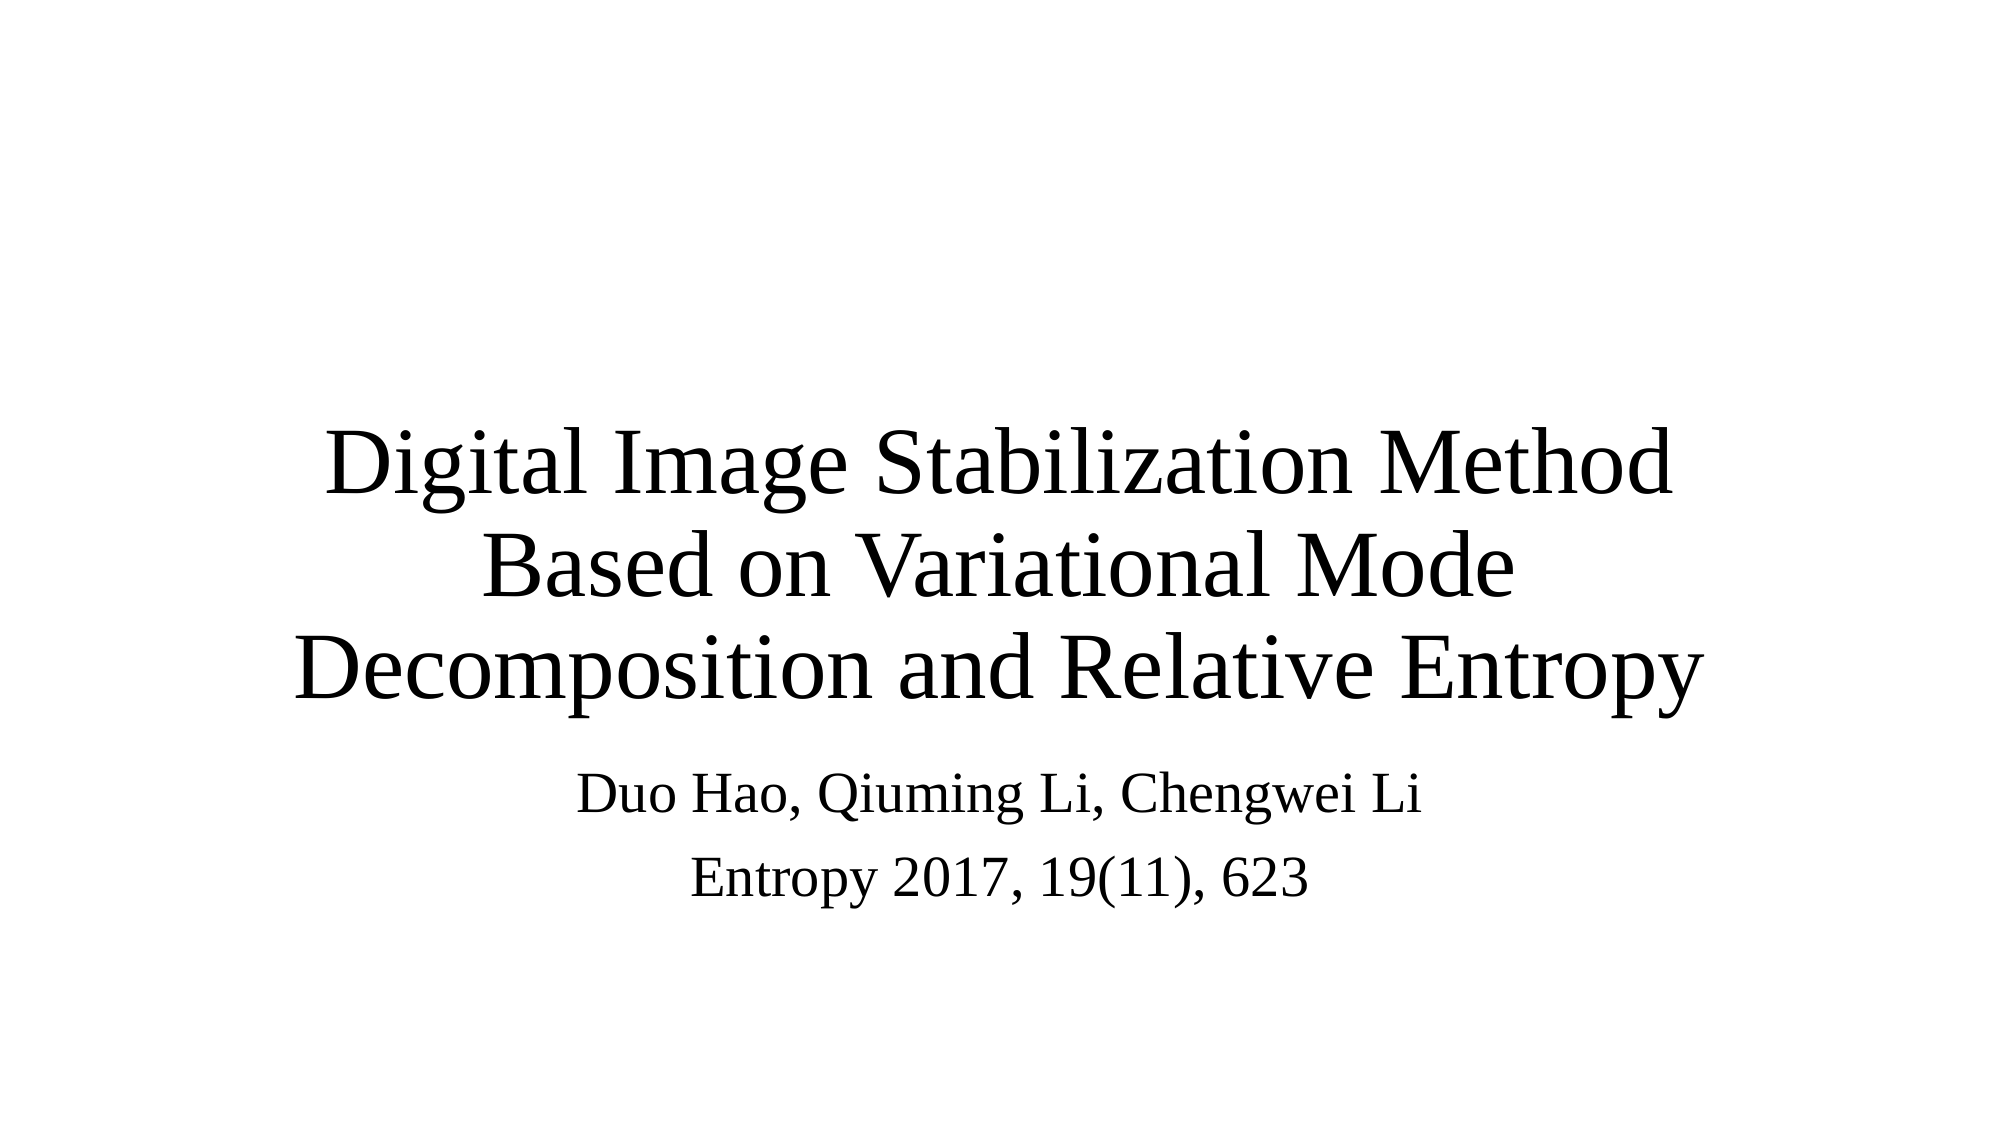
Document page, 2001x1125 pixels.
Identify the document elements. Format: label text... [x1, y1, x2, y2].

subtitle Duo Hao, Qiuming Li, Chengwei Li Entropy 2017, 19(11), 623 [249, 754, 1750, 1027]
title Digital Image Stabilization Method Based on Variational Mode Decomposition and Relative Entropy [249, 335, 1750, 727]
